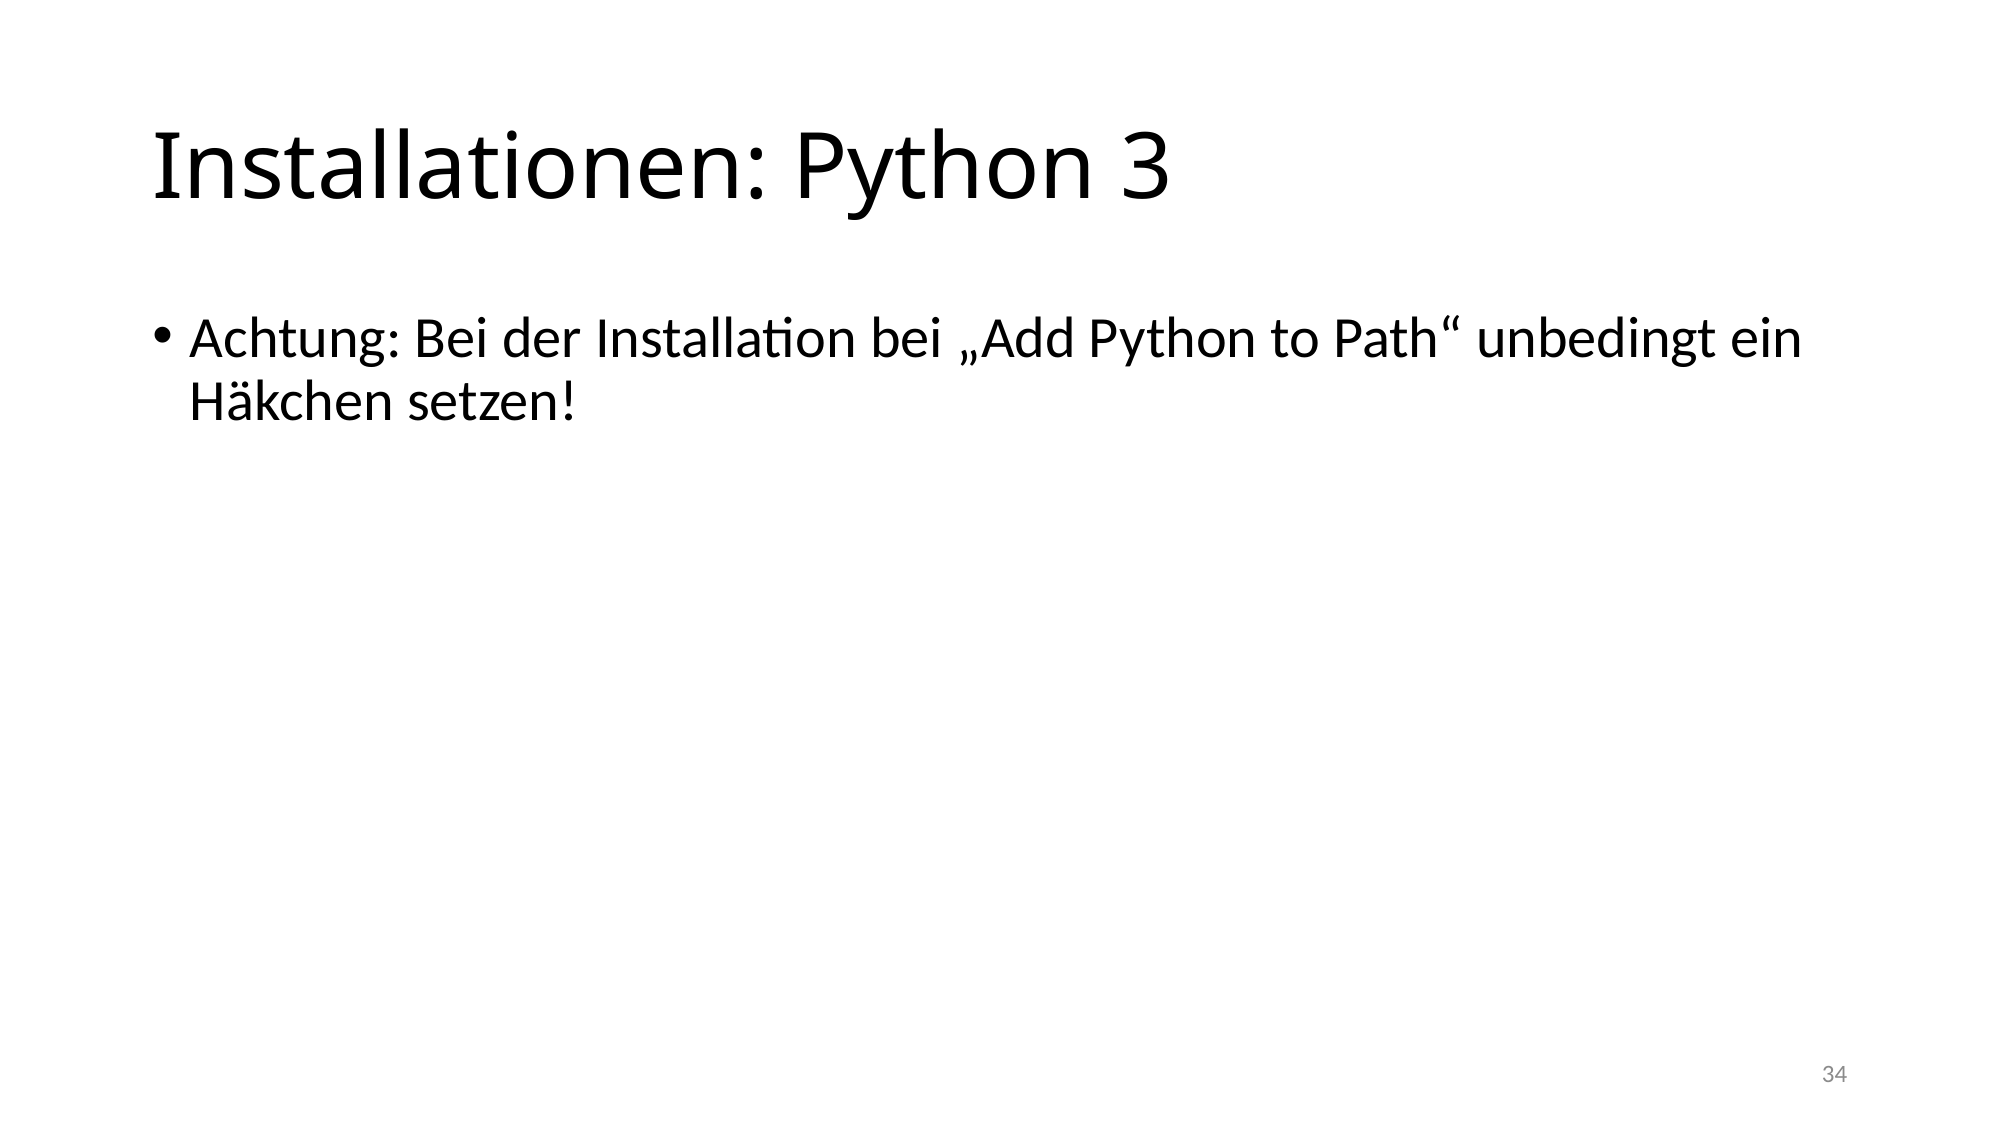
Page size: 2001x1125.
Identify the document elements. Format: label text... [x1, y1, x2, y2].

title Installationen: Python 3 [137, 59, 1863, 278]
slide_number 34 [1412, 1042, 1863, 1103]
list Achtung: Bei der Installation bei „Add Python to Path“ unbedingt ein Häkchen setzen! [137, 299, 1863, 1014]
